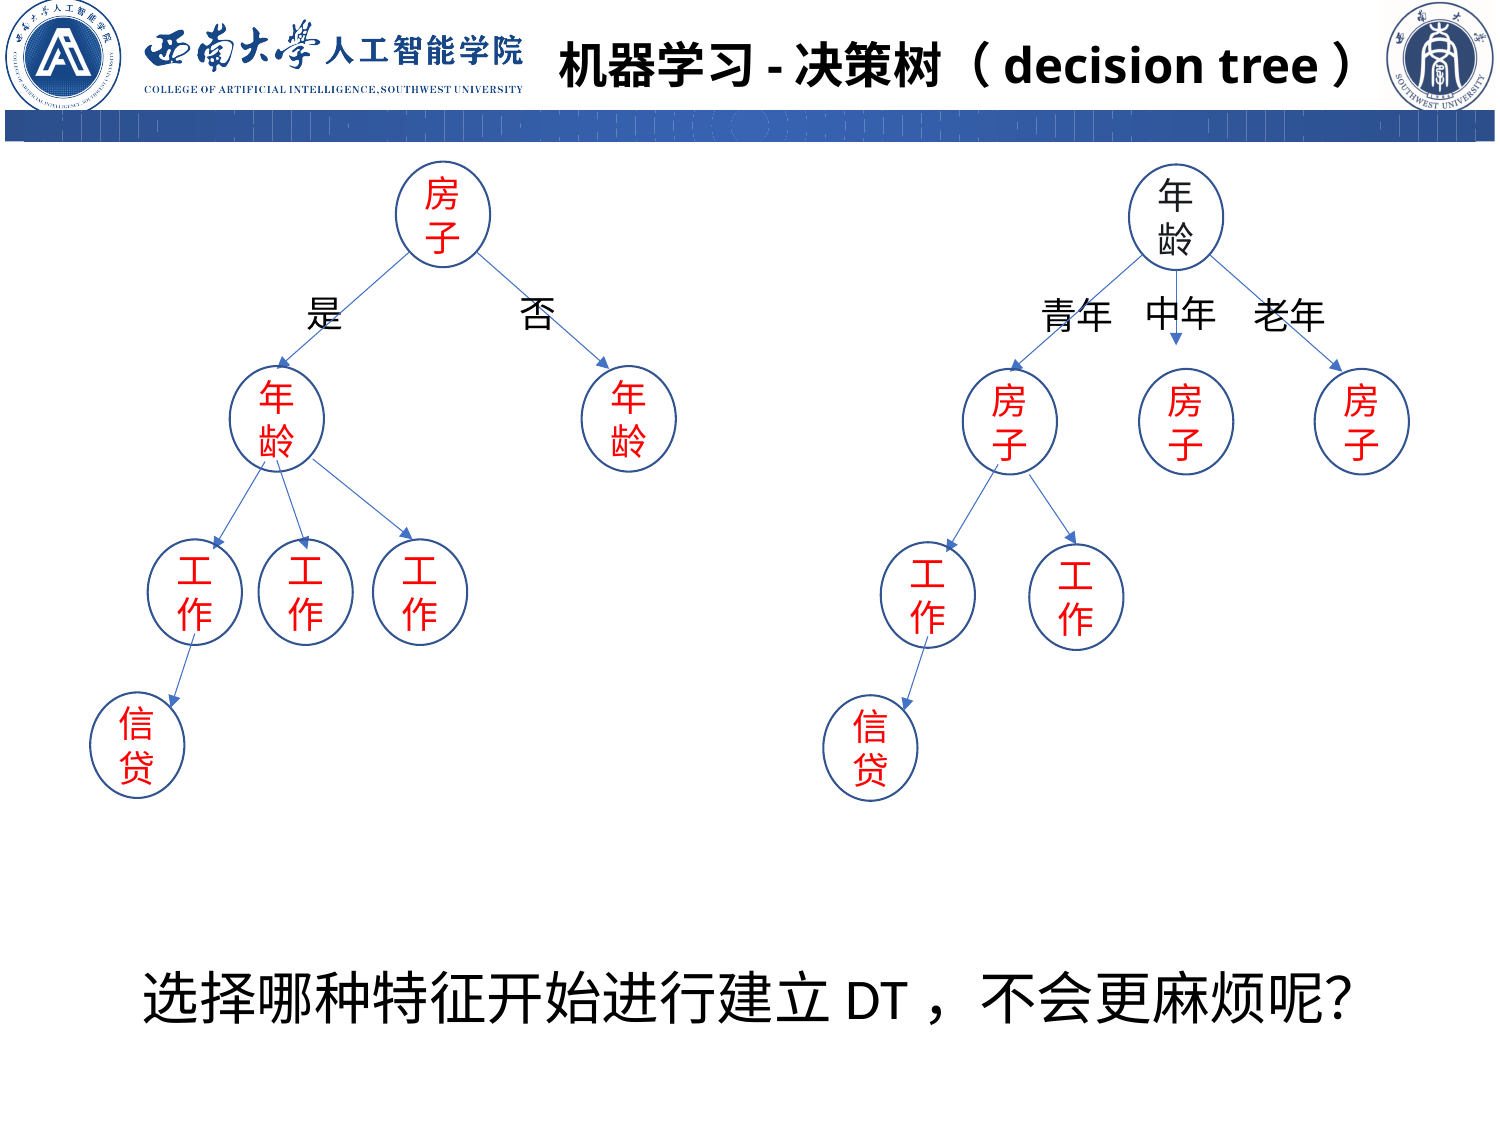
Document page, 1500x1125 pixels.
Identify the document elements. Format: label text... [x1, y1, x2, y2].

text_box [212, 461, 265, 550]
text_box 年龄 [580, 365, 677, 473]
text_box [312, 458, 413, 540]
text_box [276, 251, 410, 369]
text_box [1009, 254, 1143, 372]
text_box 房子 [1138, 367, 1235, 476]
text_box 年龄 [1127, 163, 1225, 272]
text_box 工作 [879, 541, 976, 649]
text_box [946, 464, 999, 553]
text_box 工作 [1028, 543, 1125, 651]
text_box 机器学习-决策树（decision tree） [543, 27, 1378, 102]
text_box 中年 [1143, 283, 1176, 343]
text_box 工作 [371, 538, 469, 646]
text_box 房子 [1313, 367, 1410, 476]
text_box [1209, 254, 1343, 372]
text_box 房子 [961, 367, 1059, 476]
picture [5, 0, 523, 117]
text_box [903, 647, 928, 711]
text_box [170, 644, 195, 708]
text_box 工作 [257, 538, 354, 646]
text_box [4, 109, 1496, 142]
text_box 选择哪种特征开始进行建立DT，不会更麻烦呢？ [127, 954, 1500, 1038]
text_box 房子 [394, 160, 492, 269]
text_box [276, 471, 308, 550]
text_box 年龄 [228, 365, 325, 473]
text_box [476, 251, 610, 369]
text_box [1029, 474, 1077, 545]
picture [1378, 0, 1495, 118]
text_box 中年 [1177, 283, 1209, 343]
text_box 信贷 [822, 694, 919, 802]
text_box 工作 [146, 538, 243, 646]
text_box 信贷 [89, 691, 186, 799]
